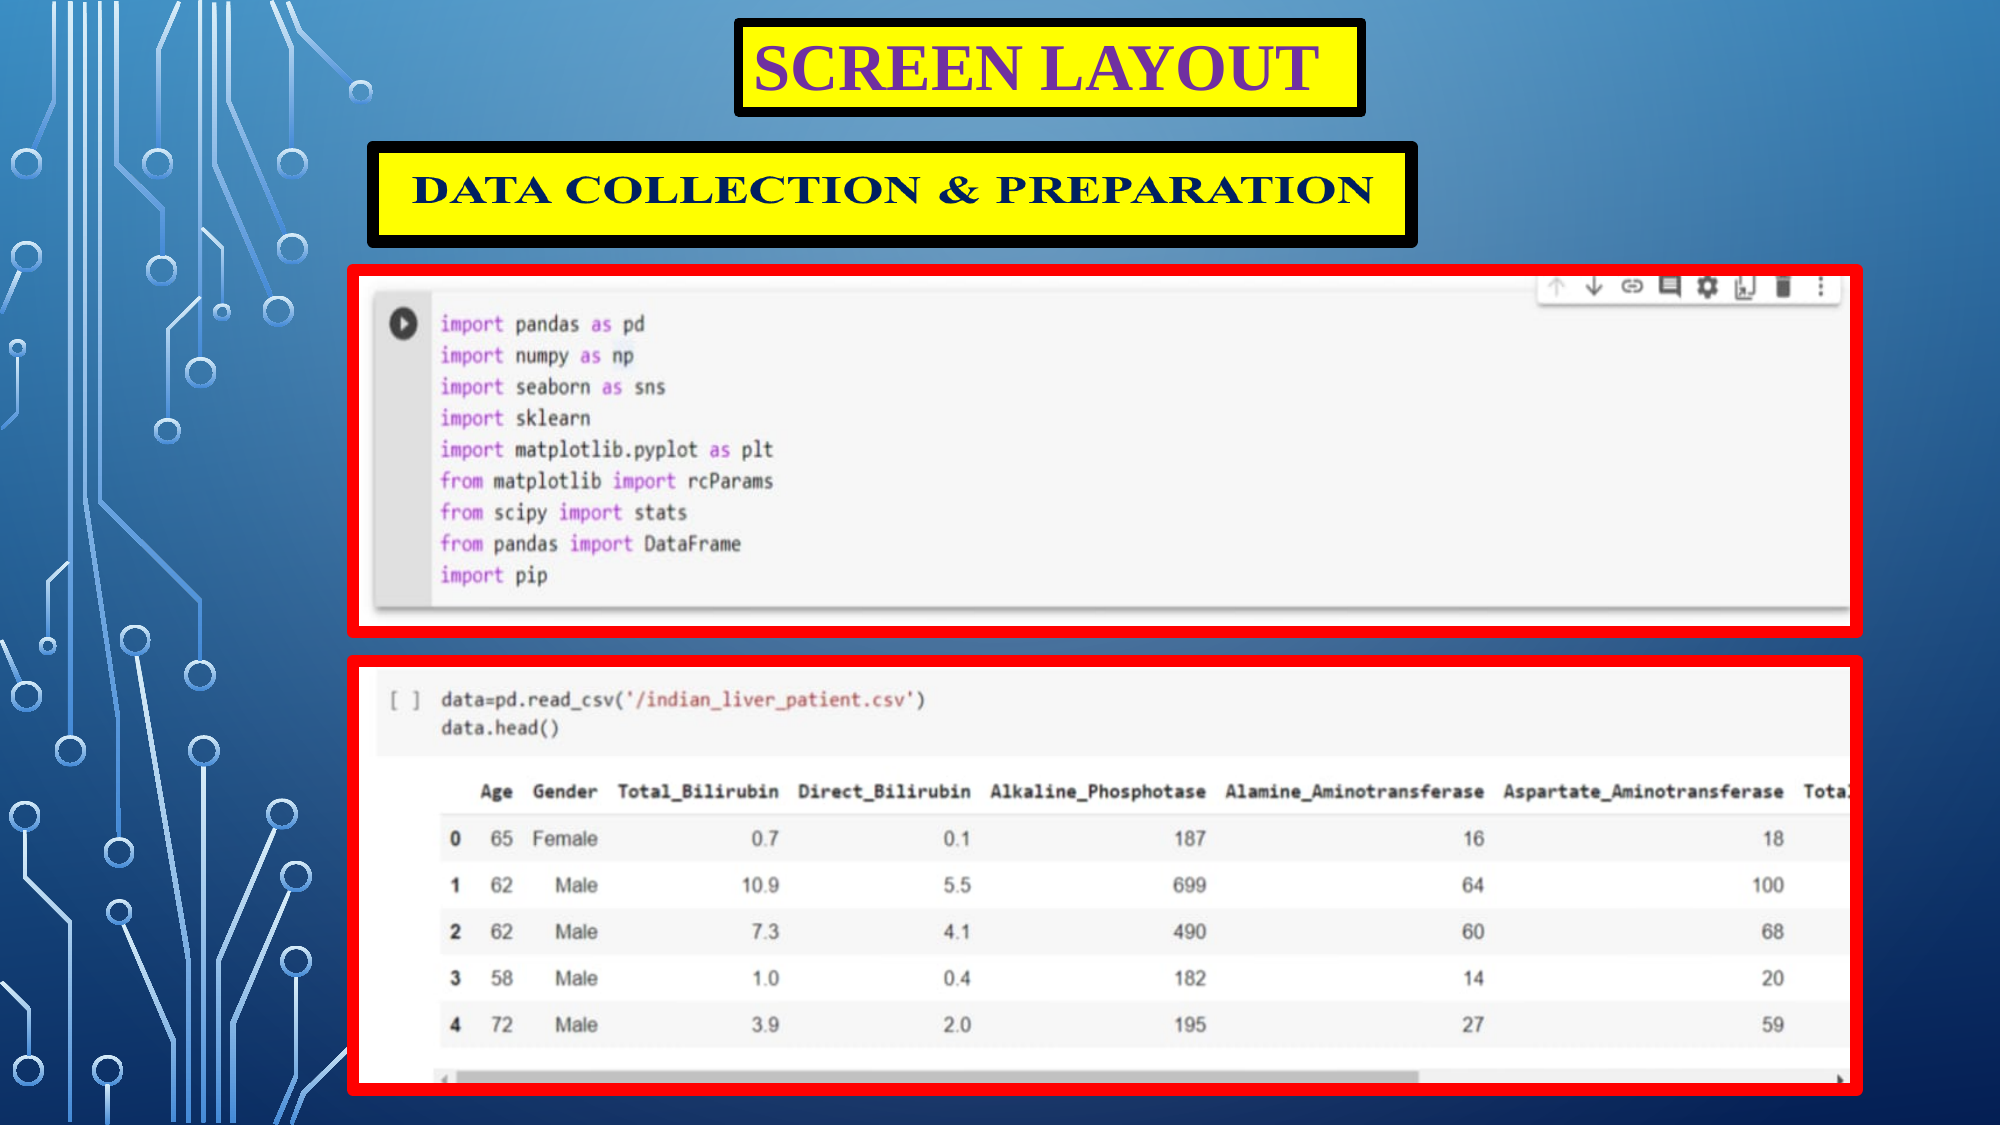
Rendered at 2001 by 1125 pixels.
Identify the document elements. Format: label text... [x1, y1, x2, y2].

title SCREEN LAYOUT [738, 22, 1362, 112]
picture [378, 153, 1406, 236]
picture [359, 276, 1851, 626]
picture [359, 666, 1851, 1084]
